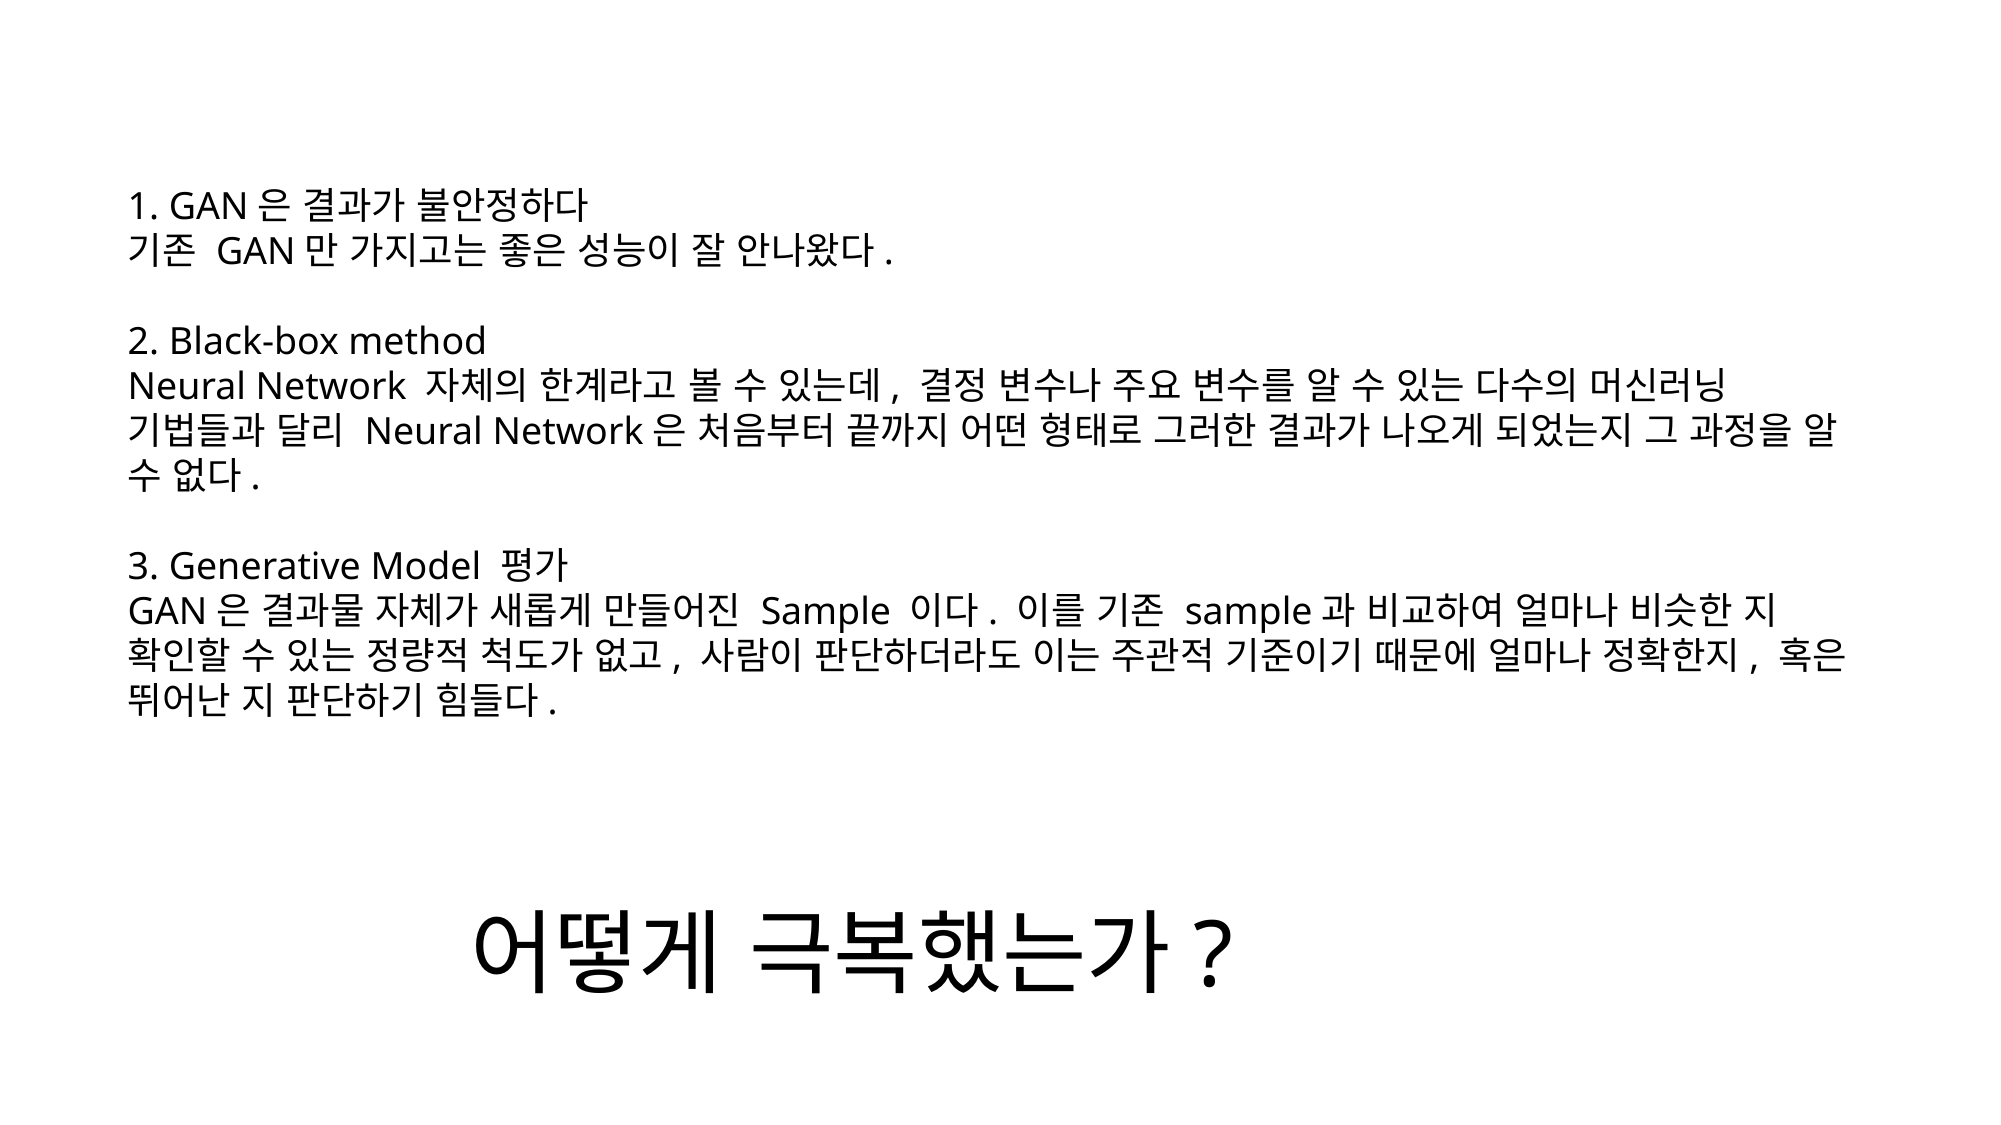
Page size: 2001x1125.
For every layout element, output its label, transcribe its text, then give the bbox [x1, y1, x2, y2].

text_box 어떻게 극복했는가? [455, 887, 1545, 1012]
text_box 1. GAN은 결과가 불안정하다 기존 GAN만 가지고는 좋은 성능이 잘 안나왔다. 2. Black-box method Neural Network 자체의 한계라고 볼 수 있는데, 결정 변수나 주요 변수를 알 수 있는 다수의 머신러닝 기법들과 달리 Neural Network은 처음부터 끝까지 어떤 형태로 그러한 결과가 나오게 되었는지 그 과정을 알 수 없다. 3. Generative Model 평가 GAN은 결과물 자체가 새롭게 만들어진 Sample 이다. 이를 기존 sample과 비교하여 얼마나 비슷한 지 확인할 수 있는 정량적 척도가 없고, 사람이 판단하더라도 이는 주관적 기준이기 때문에 얼마나 정확한지, 혹은 뛰어난 지 판단하기 힘들다. [112, 174, 1885, 730]
